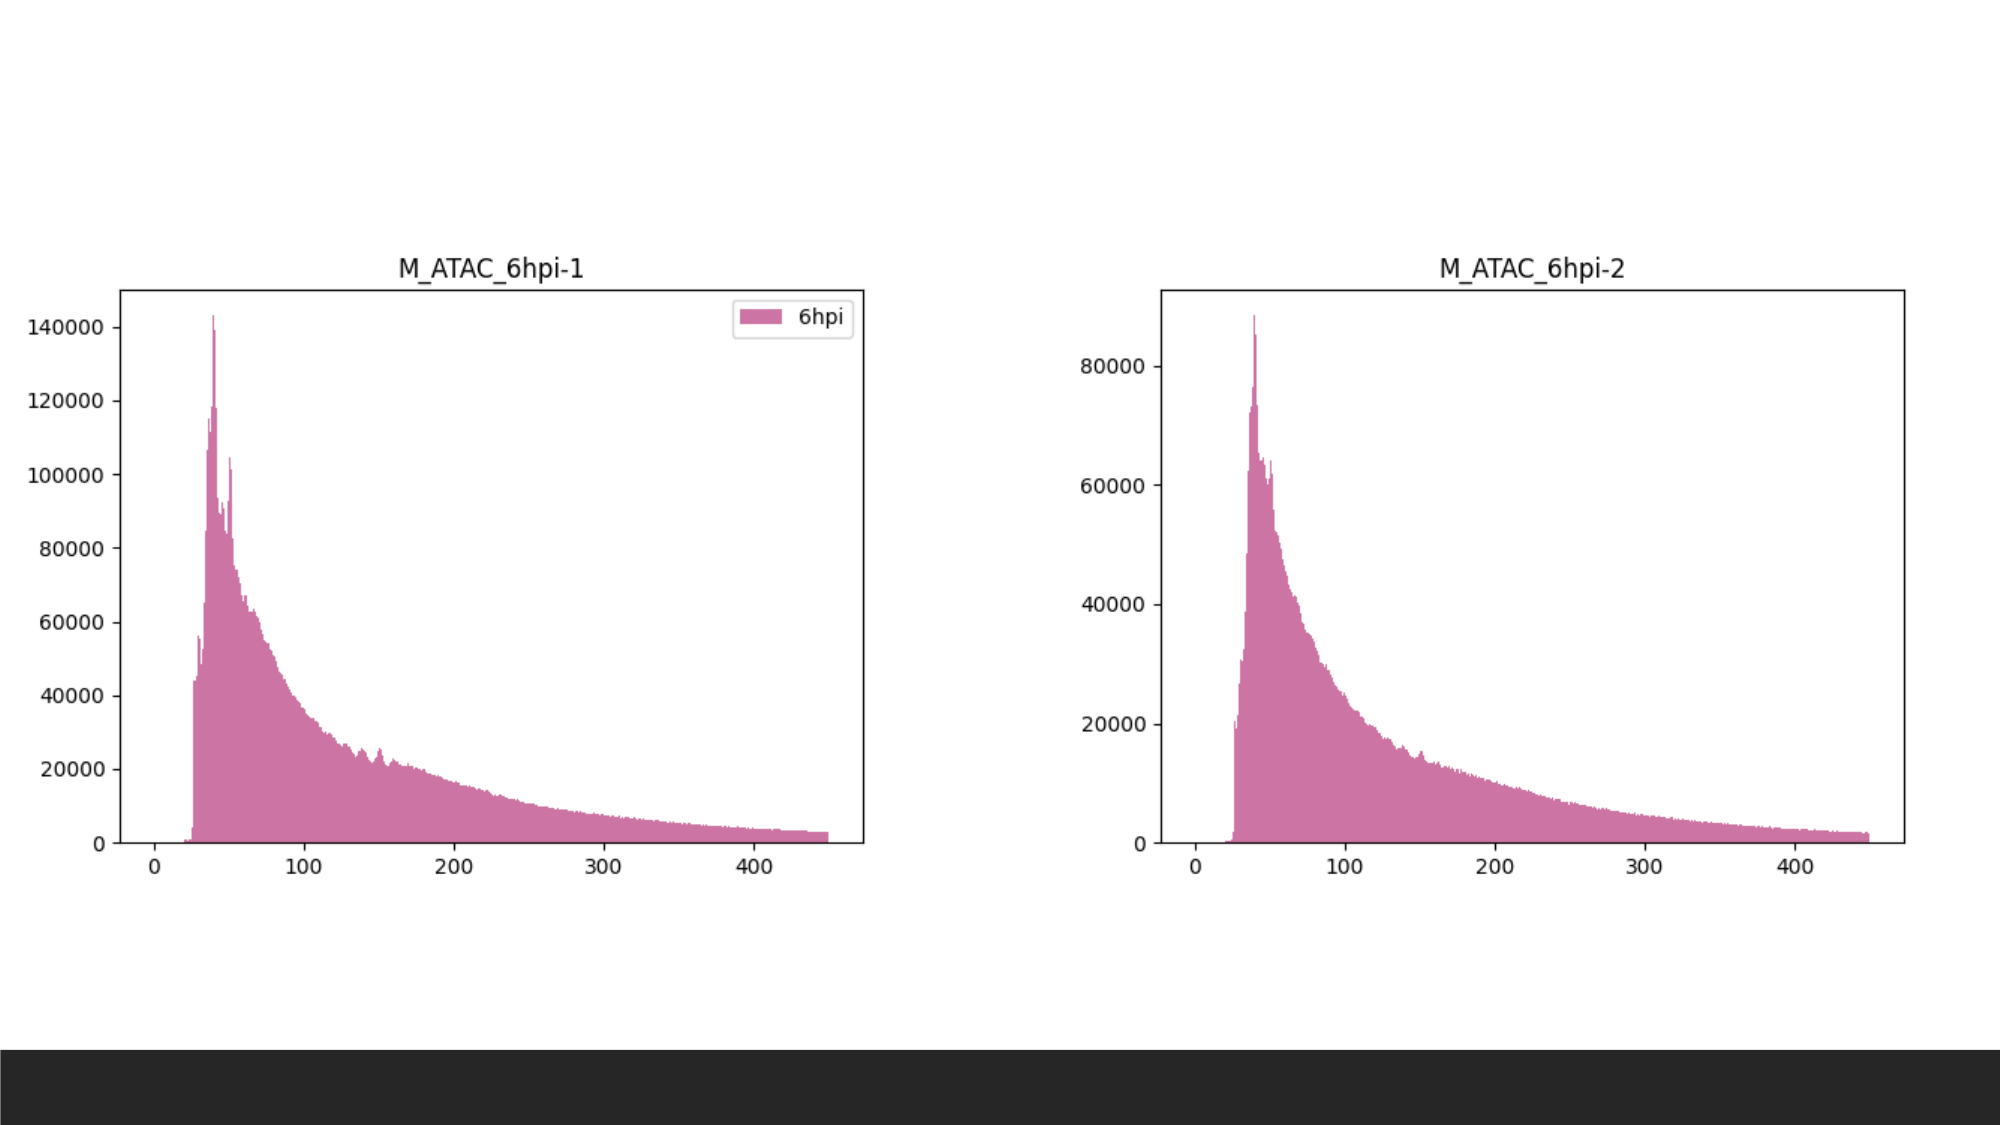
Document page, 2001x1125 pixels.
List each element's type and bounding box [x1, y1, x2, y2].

picture [0, 202, 959, 923]
picture [1041, 202, 2000, 923]
